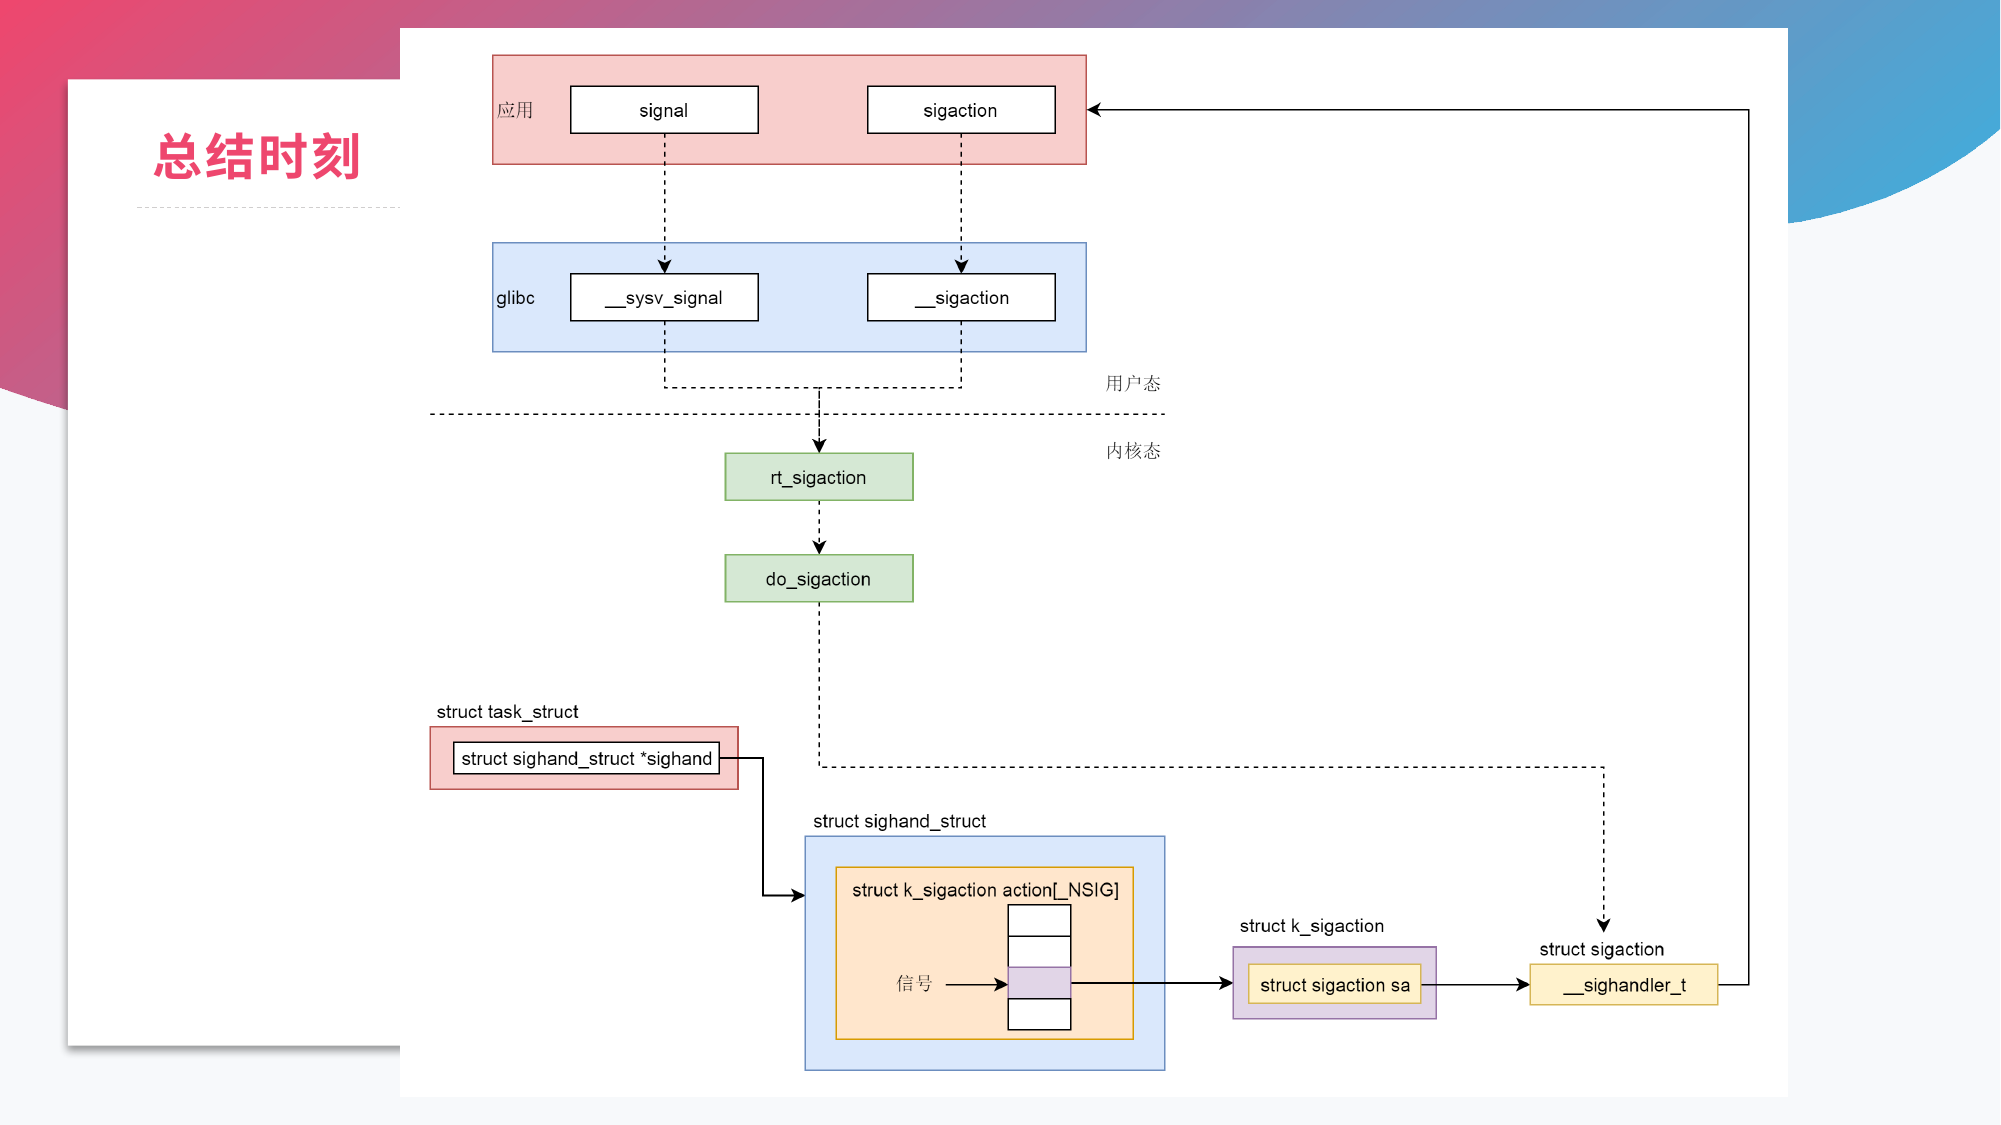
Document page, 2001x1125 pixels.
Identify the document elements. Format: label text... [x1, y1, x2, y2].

title 总结时刻 [137, 111, 400, 208]
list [400, 28, 1788, 1097]
